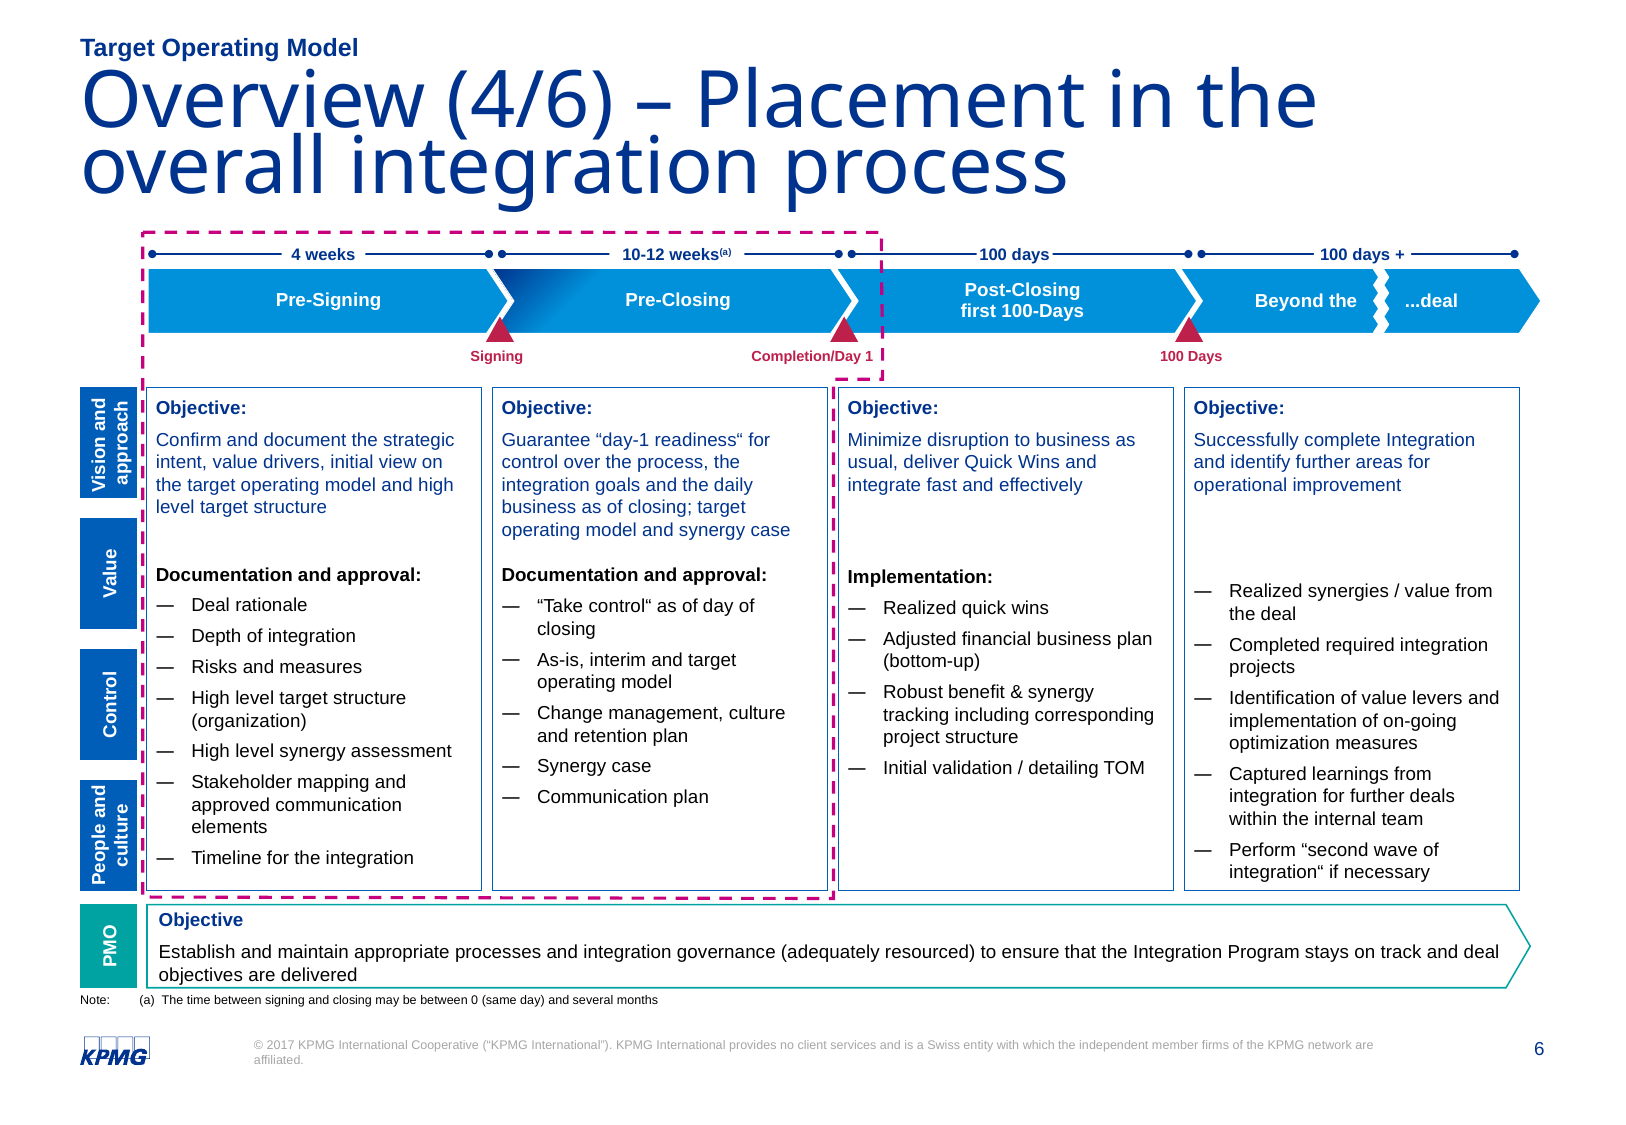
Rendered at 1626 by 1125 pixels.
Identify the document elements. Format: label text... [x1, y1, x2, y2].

text_box Value [80, 518, 137, 629]
text_box Note: (a) The time between signing and closing may be between 0 (same day) and several months [80, 991, 958, 1007]
text_box Objective: Minimize disruption to business as usual, deliver Quick Wins and integrate fast and effectively Implementation: Realized quick wins Adjusted financial business plan (bottom-up) Robust benefit & synergy tracking including corresponding project structure Initial validation / detailing TOM [838, 387, 1174, 891]
text_box Control [80, 649, 137, 760]
title Overview (4/6) – Placement in the overall integration process [80, 74, 1545, 193]
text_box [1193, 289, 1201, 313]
text_box Objective: Successfully complete Integration and identify further areas for operational improvement Realized synergies / value from the deal Completed required integration projects Identification of value levers and implementation of on-going optimization measures Captured learnings from integration for further deals within the internal team Perform “second wave of integration“ if necessary [1184, 387, 1520, 891]
text_box [141, 231, 884, 900]
text_box [1180, 268, 1541, 334]
text_box [1175, 316, 1204, 342]
text_box People and culture [80, 780, 137, 891]
text_box 100 Days [1149, 346, 1234, 365]
text_box Post-Closing first 100-Days [882, 268, 1197, 334]
text_box 100 days [976, 243, 1053, 253]
text_box Vision and approach [80, 387, 137, 498]
text_box 100 days [976, 255, 1053, 264]
text_box 100 days + [1313, 255, 1412, 264]
text_box Beyond the ...deal [1240, 281, 1474, 319]
text_box [1373, 269, 1389, 281]
text_box 100 days + [1313, 243, 1412, 253]
text_box [1373, 319, 1389, 333]
list Target Operating Model [80, 33, 1490, 62]
text_box PMO [80, 904, 137, 988]
text_box Objective Establish and maintain appropriate processes and integration governance (adequately resourced) to ensure that the Integration Program stays on track and deal objectives are delivered [146, 904, 1531, 988]
